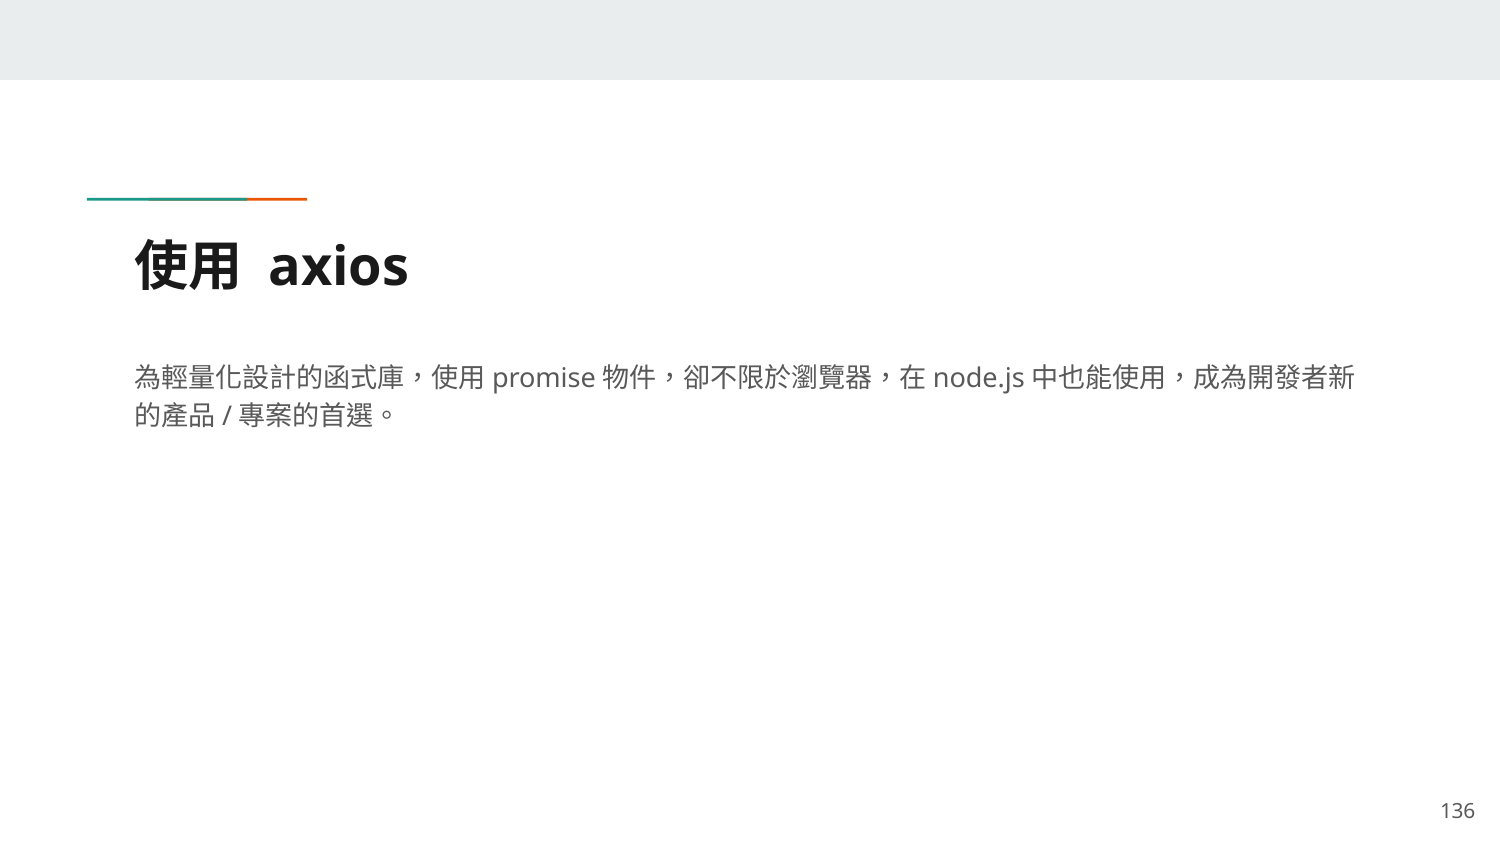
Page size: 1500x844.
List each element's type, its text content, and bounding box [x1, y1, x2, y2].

list 為輕量化設計的函式庫，使用promise物件，卻不限於瀏覽器，在node.js中也能使用，成為開發者新的產品/專案的首選。 [119, 341, 1381, 712]
title 使用 axios [119, 216, 1381, 305]
slide_number ‹#› [1400, 779, 1491, 844]
